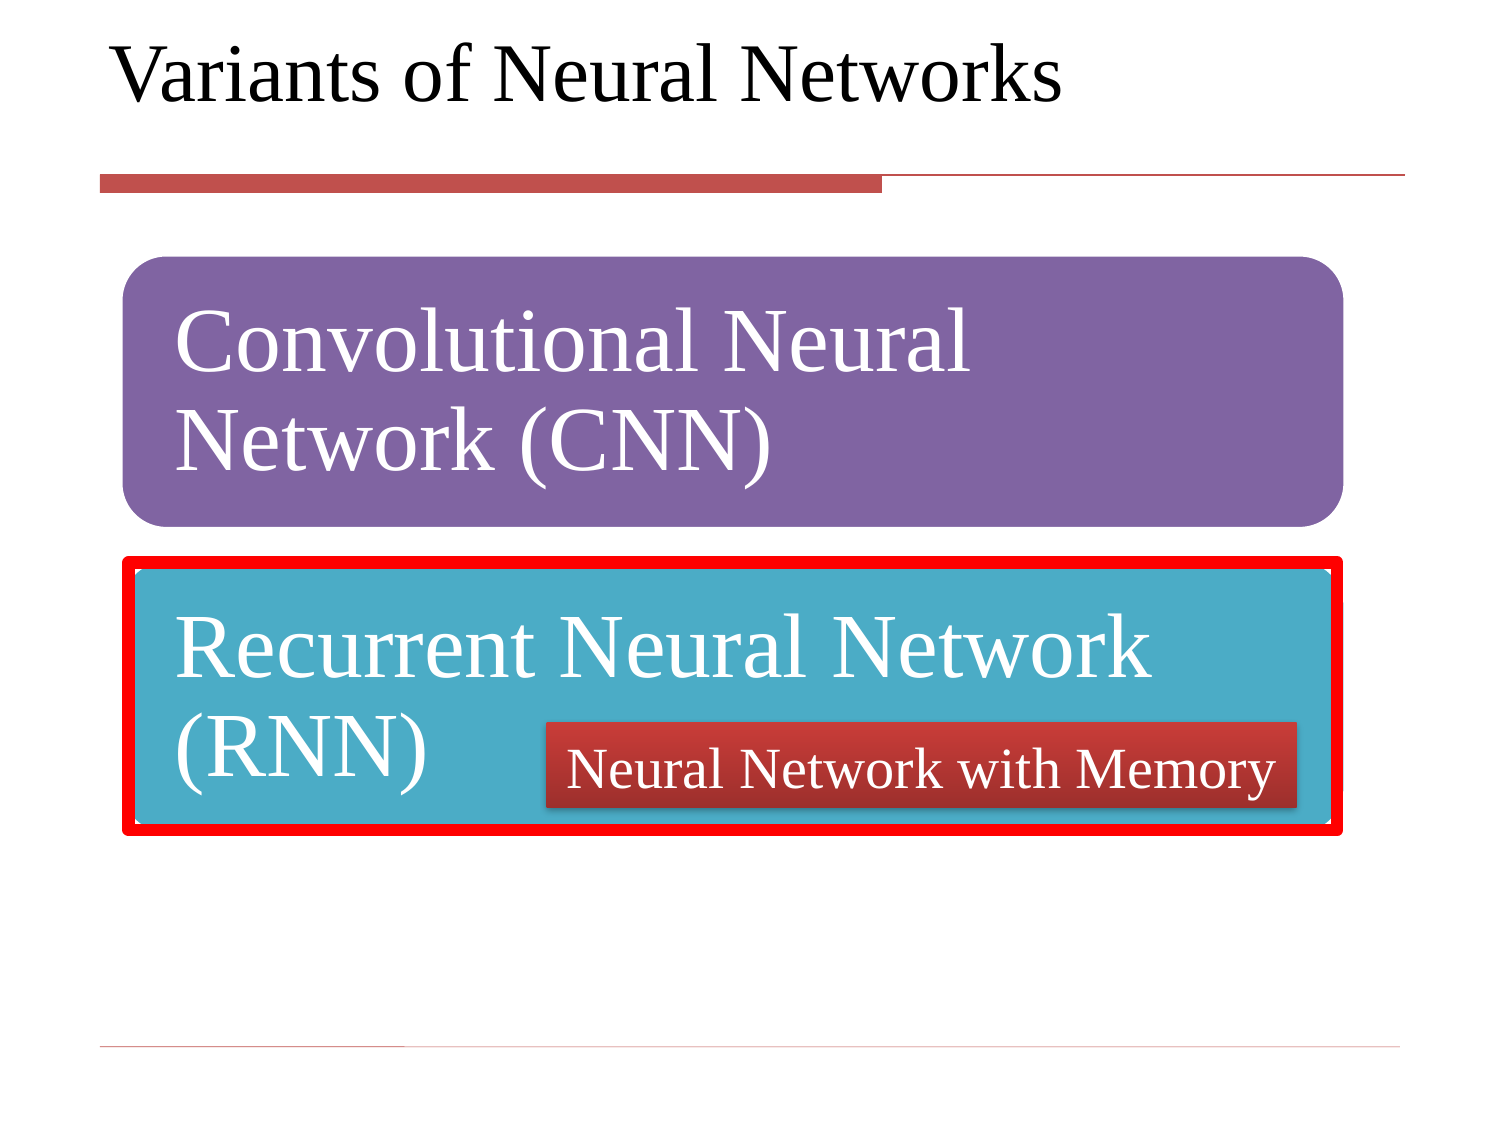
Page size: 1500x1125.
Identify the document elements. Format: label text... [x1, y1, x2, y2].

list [120, 177, 1346, 912]
title Variants of Neural Networks [93, 30, 1412, 126]
